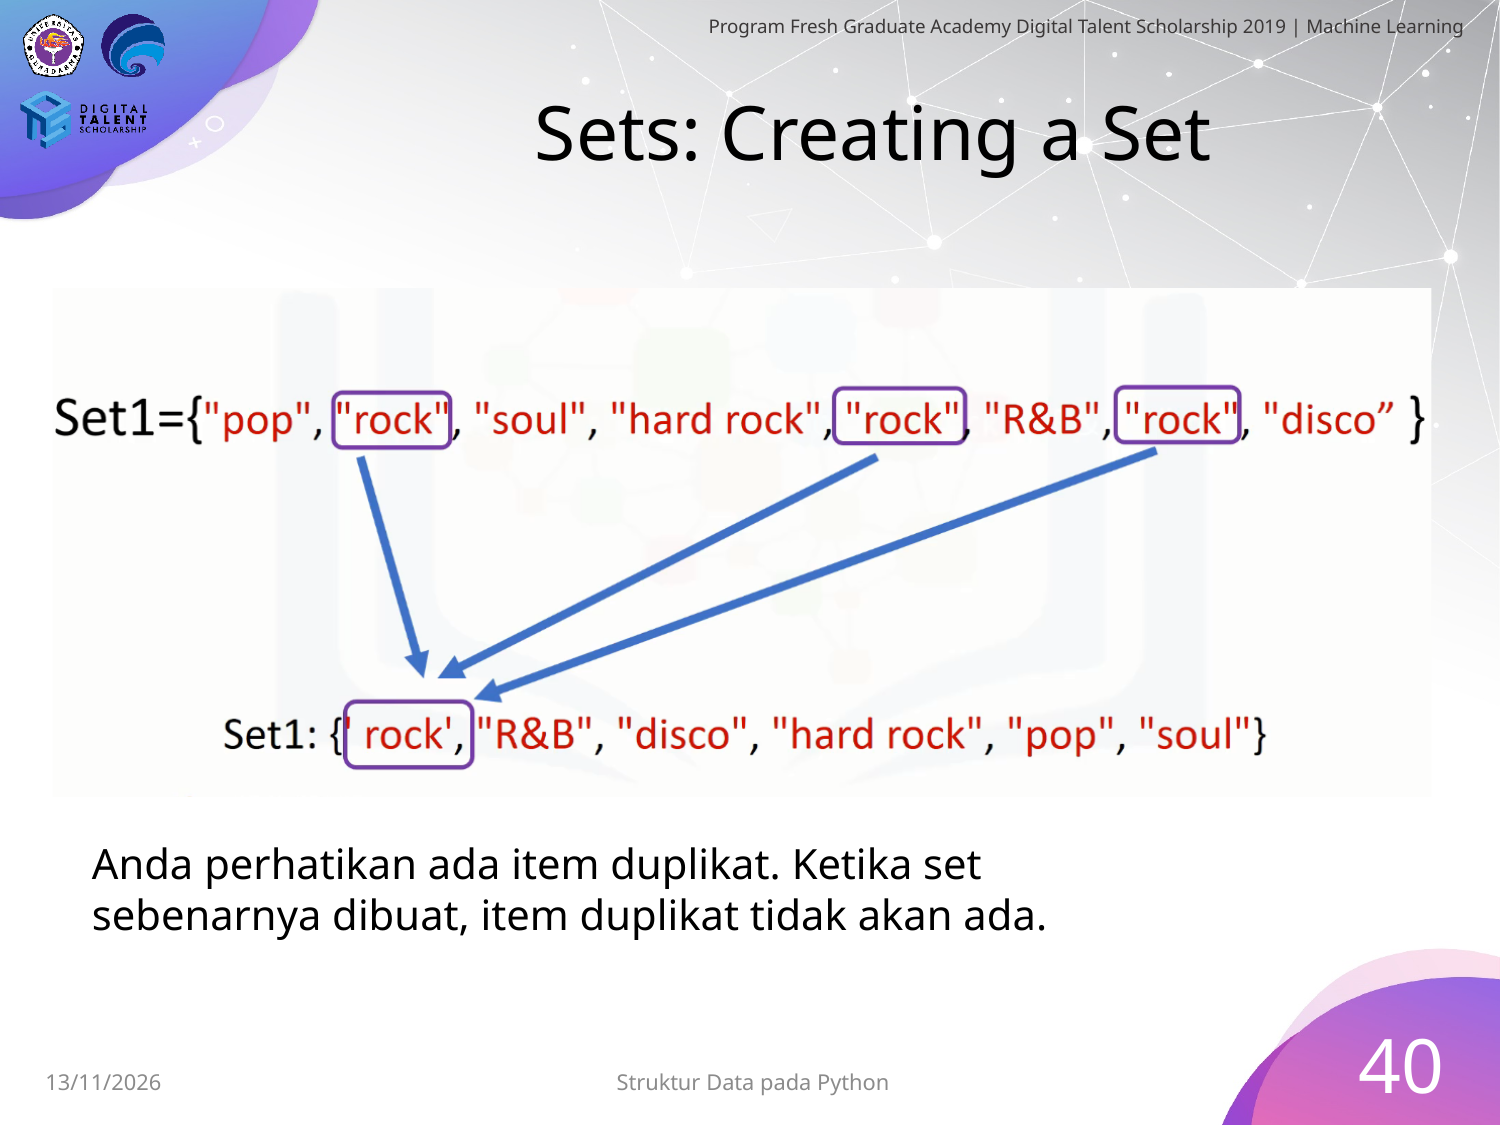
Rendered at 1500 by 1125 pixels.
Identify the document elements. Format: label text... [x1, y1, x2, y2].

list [52, 288, 1432, 797]
title Sets: Creating a Set [271, 66, 1477, 207]
footer Struktur Data pada Python [386, 1053, 1121, 1114]
picture [0, 0, 1500, 1125]
text_box Anda perhatikan ada item duplikat. Ketika set sebenarnya dibuat, item duplikat tidak akan ada. [77, 830, 1194, 946]
slide_number 40 [1327, 1025, 1477, 1115]
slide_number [30, 1053, 272, 1114]
